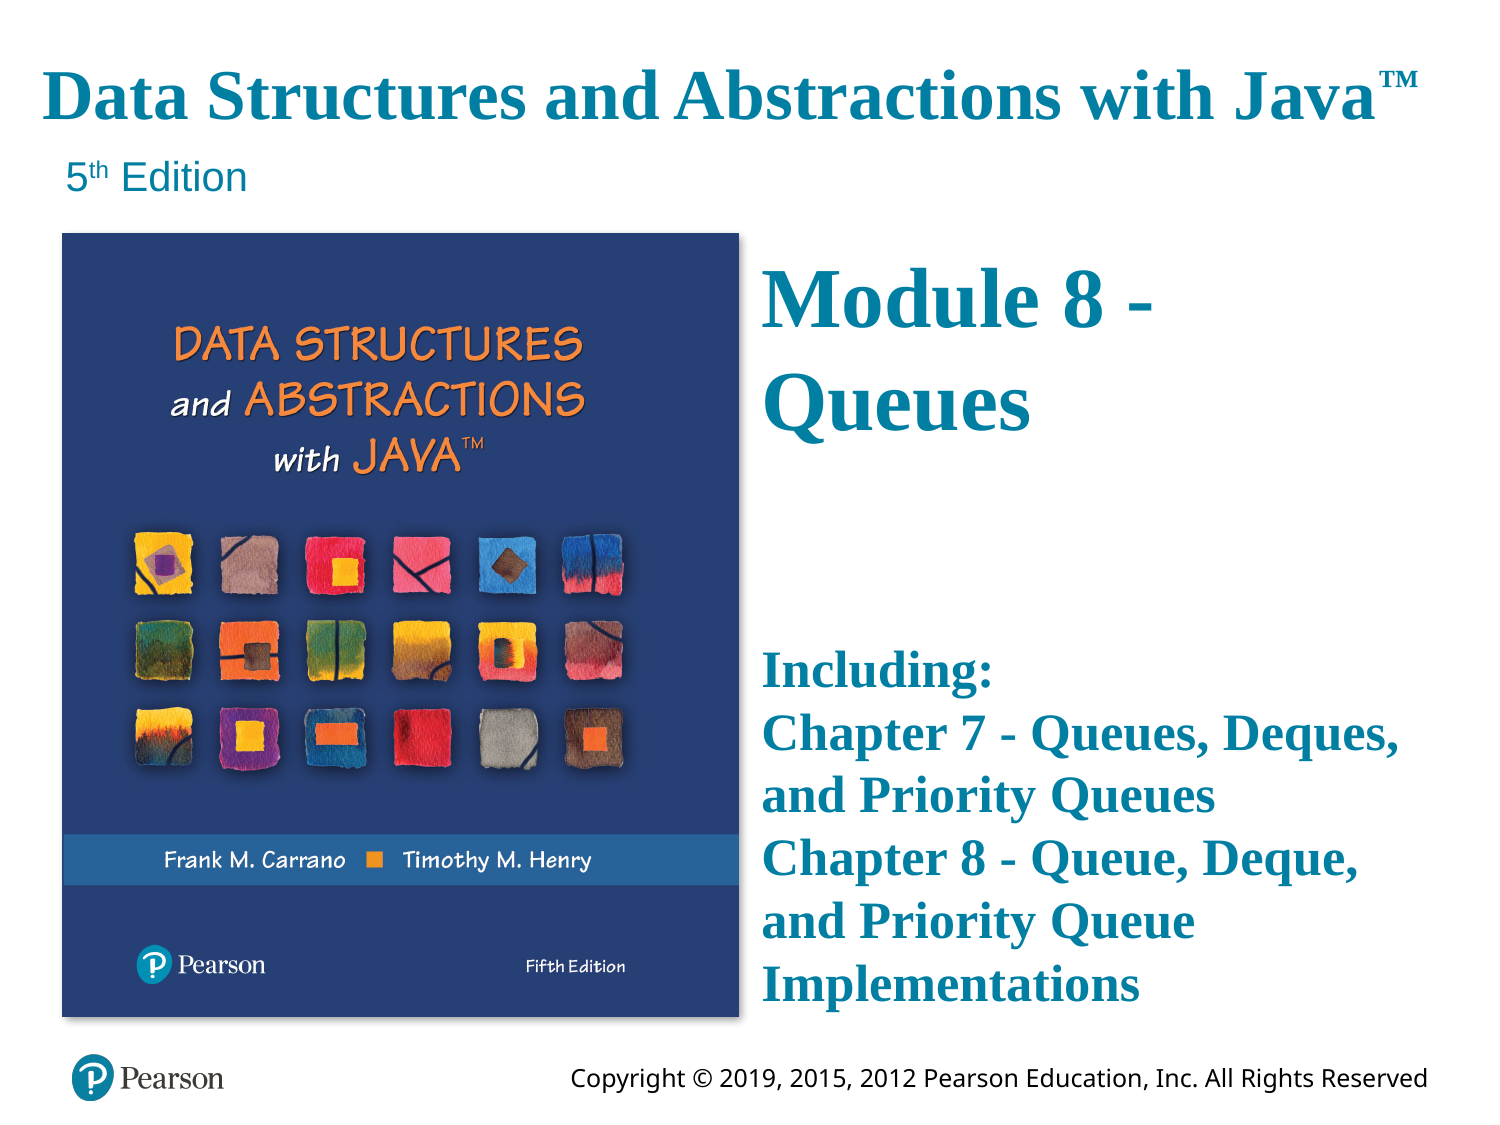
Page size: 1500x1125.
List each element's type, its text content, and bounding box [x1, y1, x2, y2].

text_box Module 8 - Queues [761, 373, 1362, 448]
picture [61, 232, 740, 1017]
text_box Including: Chapter 7 - Queues, Deques, and Priority Queues Chapter 8 - Queue, Deque, and Priority Queue Implementations [761, 634, 1403, 1017]
title Data Structures and Abstractions with Java™ [41, 0, 1440, 135]
list 5th Edition [65, 149, 1417, 976]
picture [80, 1063, 106, 1088]
picture [72, 1054, 88, 1070]
picture [72, 1087, 83, 1101]
picture [98, 1054, 224, 1101]
